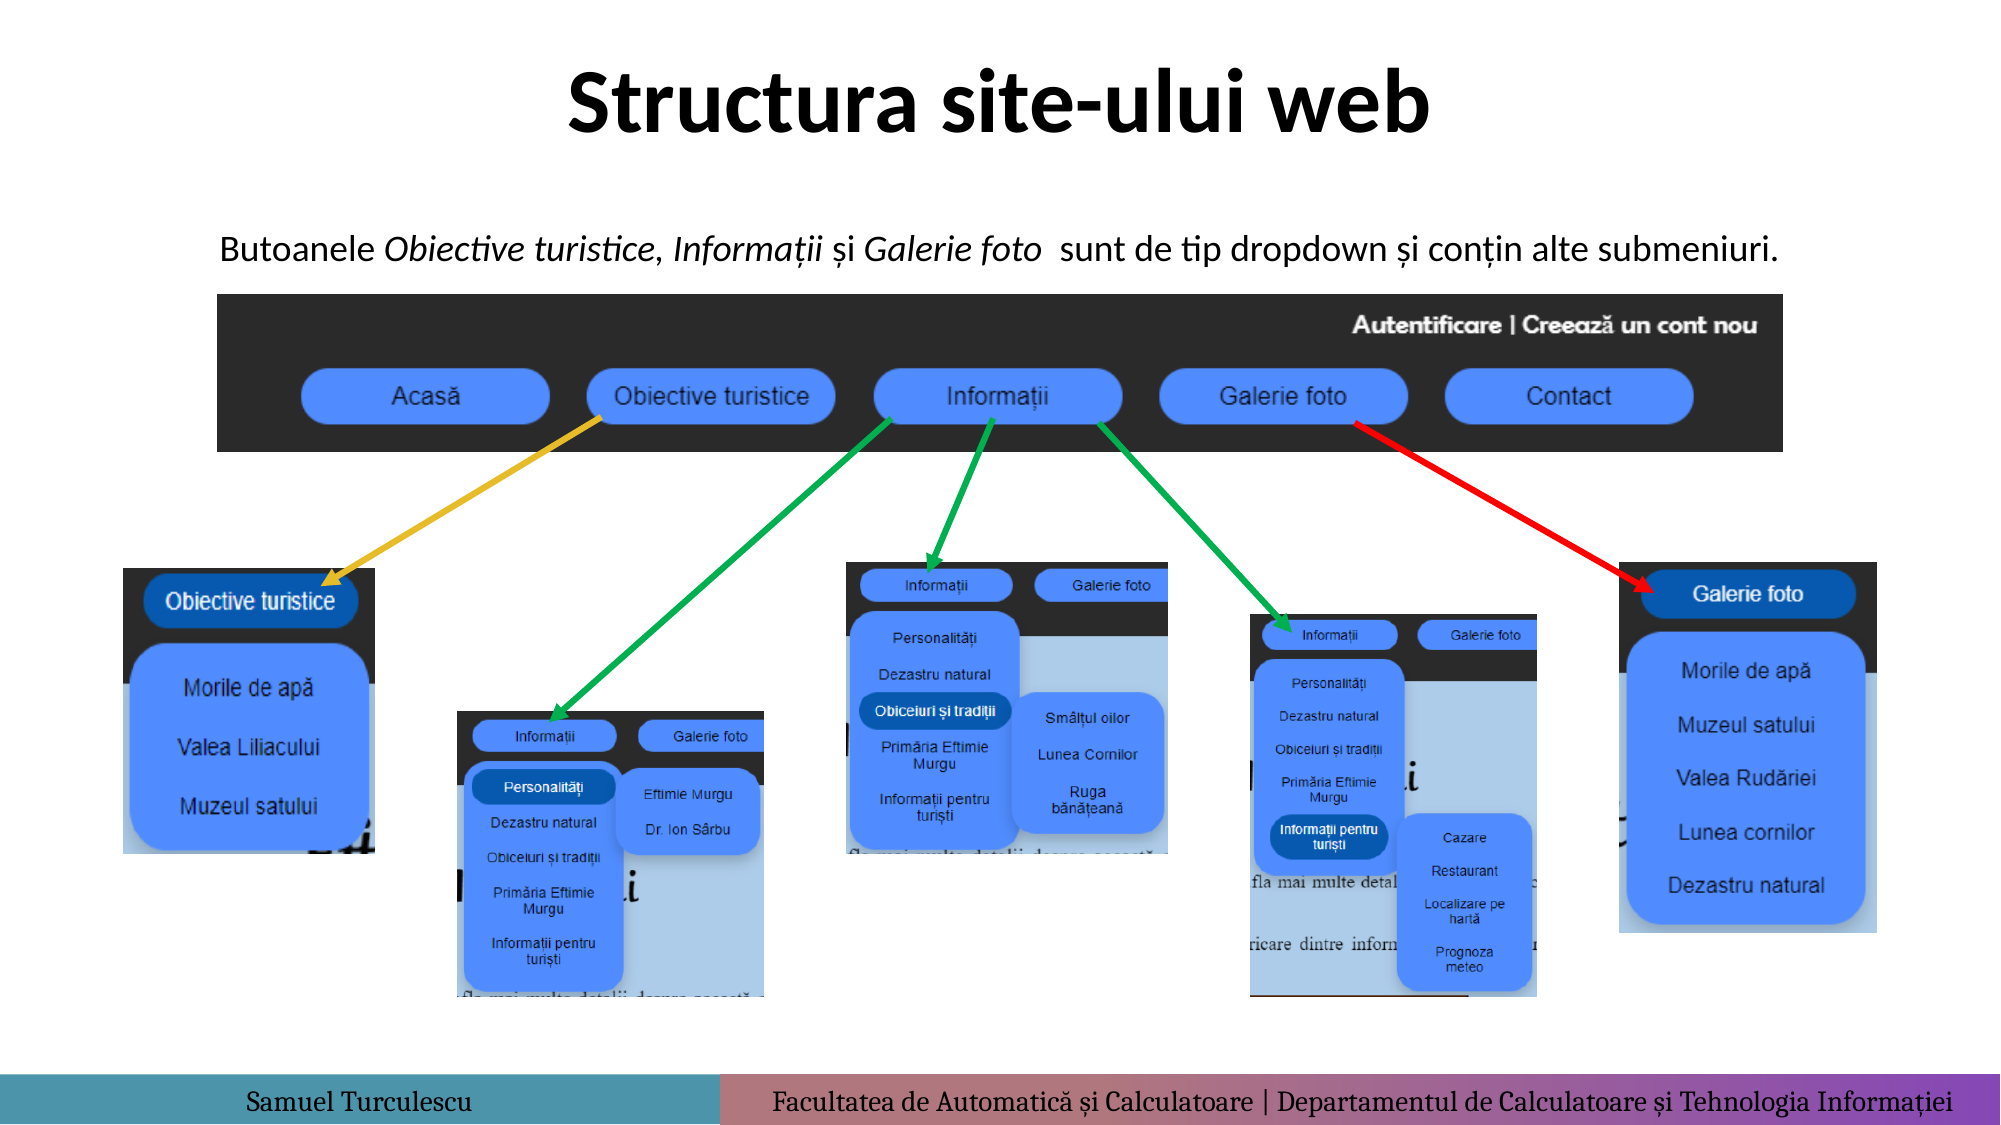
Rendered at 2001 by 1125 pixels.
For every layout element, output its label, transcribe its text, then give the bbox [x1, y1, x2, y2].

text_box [320, 416, 602, 587]
picture [1619, 562, 1877, 933]
picture [1250, 614, 1537, 997]
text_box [927, 418, 994, 574]
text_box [1098, 422, 1293, 633]
text_box Samuel Turculescu [0, 1074, 720, 1125]
picture [846, 562, 1168, 854]
text_box Facultatea de Automatică și Calculatoare | Departamentul de Calculatoare și Tehnologia Informației [720, 1074, 2000, 1125]
picture [217, 294, 1783, 452]
picture [457, 711, 764, 997]
picture [123, 568, 375, 854]
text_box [548, 418, 892, 723]
text_box Butoanele Obiective turistice, Informații și Galerie foto sunt de tip dropdown și conțin alte submeniuri. [123, 216, 1877, 276]
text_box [1354, 422, 1655, 593]
text_box Structura site-ului web [552, 33, 1447, 158]
